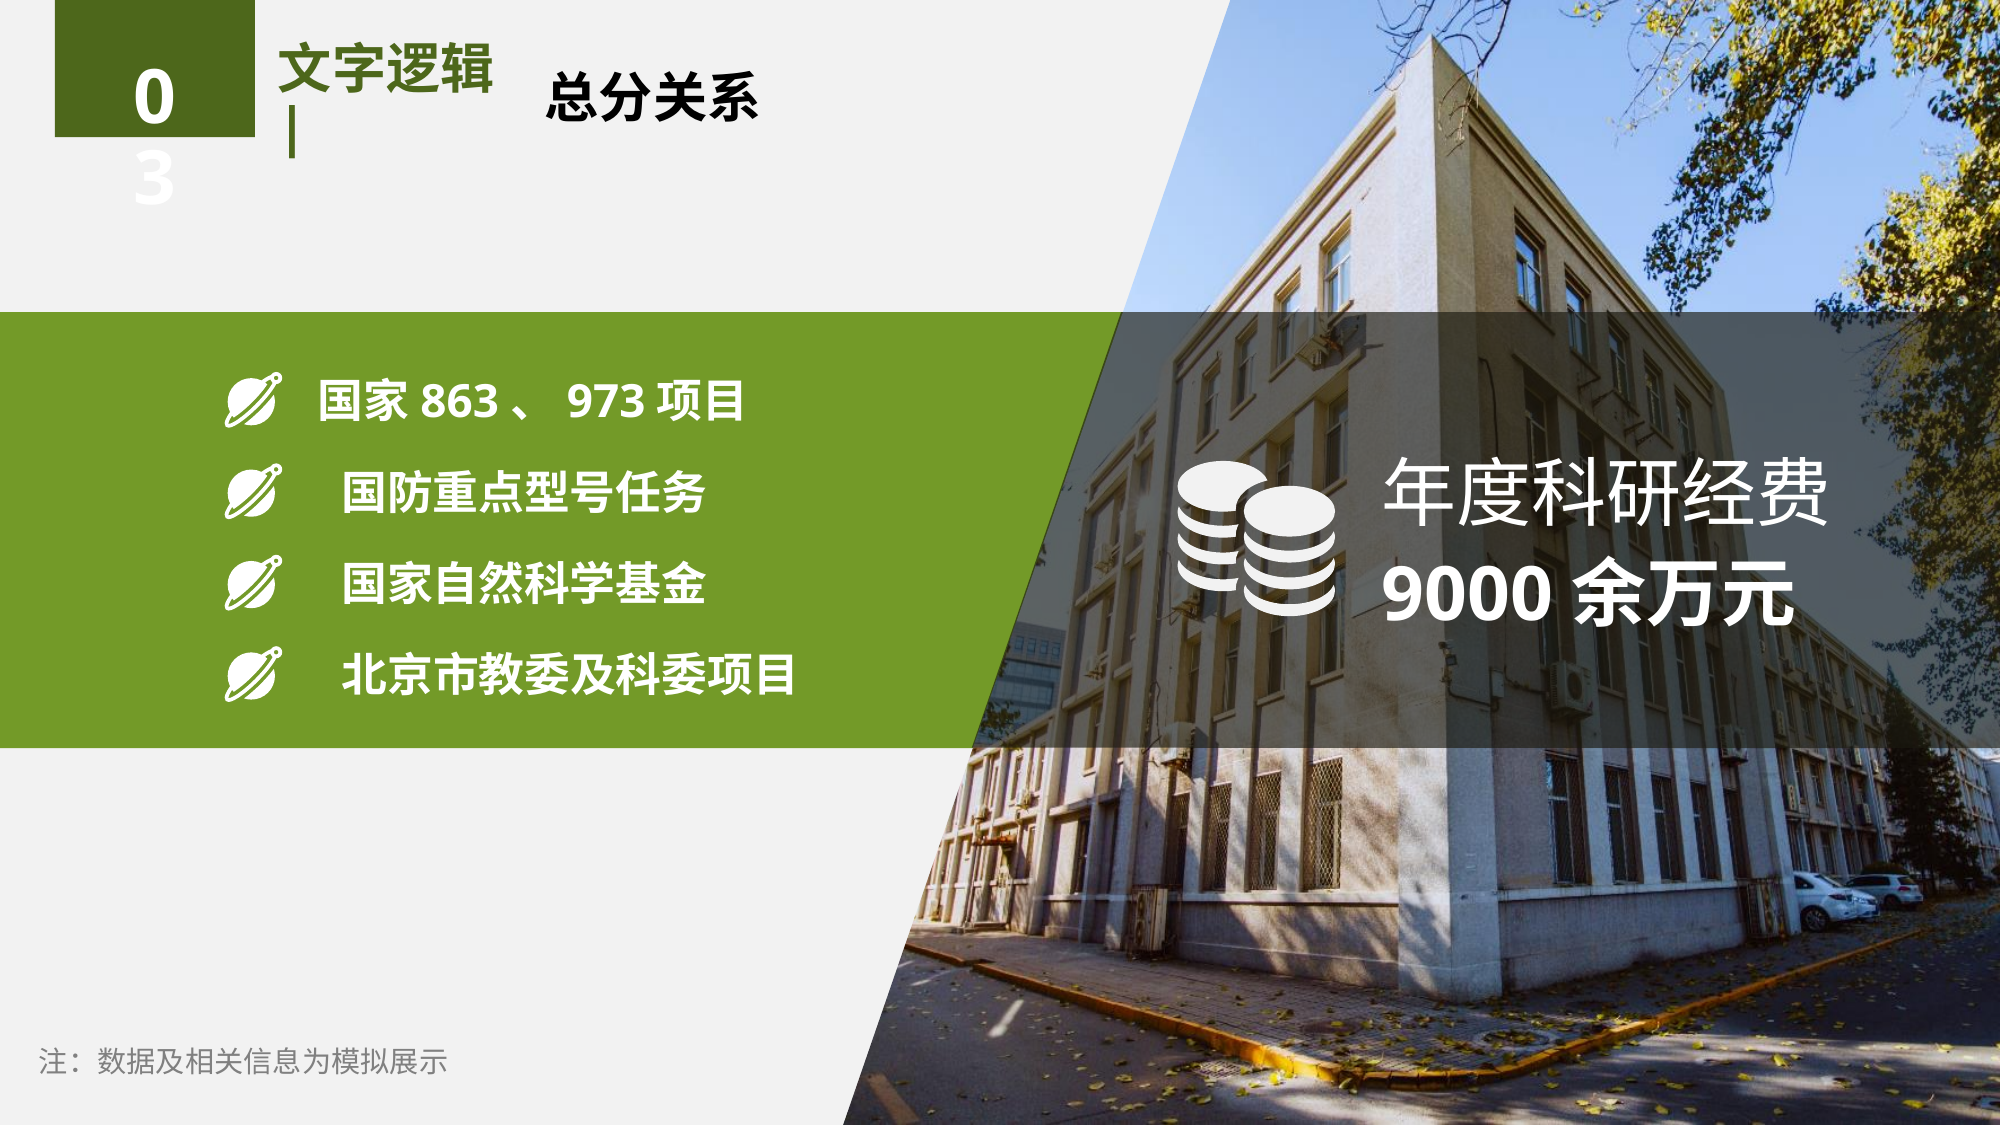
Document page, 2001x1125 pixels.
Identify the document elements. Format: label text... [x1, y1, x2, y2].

list 03 [97, 51, 213, 149]
text_box 国防重点型号任务 [326, 455, 723, 526]
text_box [224, 463, 283, 520]
text_box 国家自然科学基金 [326, 547, 723, 618]
text_box [224, 554, 283, 611]
text_box [224, 371, 283, 428]
list 总分关系 [529, 62, 843, 138]
text_box 北京市教委及科委项目 [326, 638, 815, 709]
picture [843, 0, 2000, 1125]
title 文字逻辑 | [262, 62, 529, 138]
text_box [224, 646, 283, 702]
text_box 国家863、973项目 [303, 364, 763, 435]
text_box 注：数据及相关信息为模拟展示 [24, 1035, 464, 1086]
text_box [0, 311, 843, 750]
